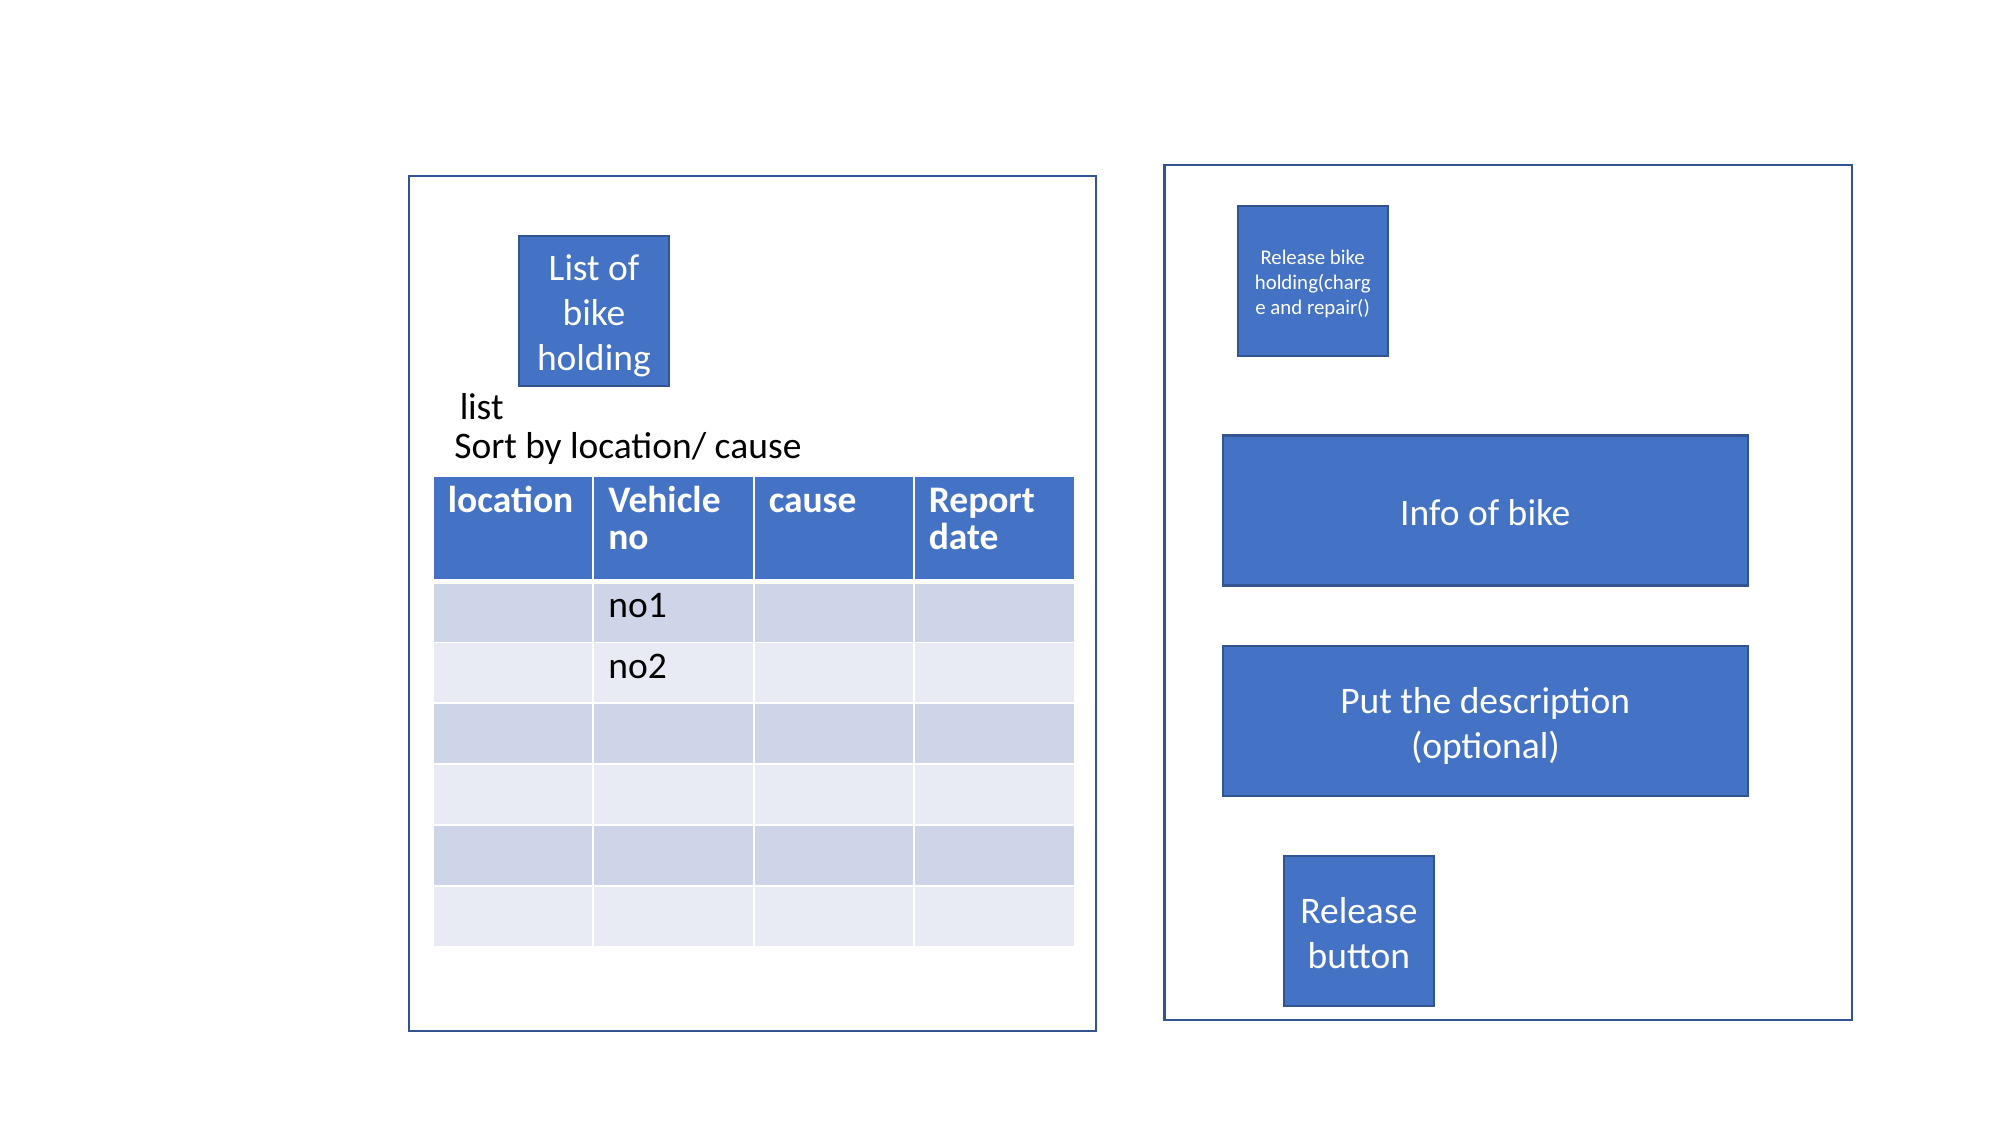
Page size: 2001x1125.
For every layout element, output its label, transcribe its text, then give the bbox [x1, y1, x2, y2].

table_cell [755, 887, 913, 946]
table_cell [434, 765, 592, 824]
table_cell [434, 826, 592, 885]
table_cell [594, 826, 753, 885]
table_cell no2 [594, 643, 753, 702]
text_box List of bike holding [518, 235, 670, 387]
text_box Release bike holding(charge and repair() [1237, 205, 1389, 357]
table_cell [434, 887, 592, 946]
table_cell [434, 584, 592, 642]
text_box [1163, 164, 1853, 1021]
table_cell [915, 643, 1074, 702]
table_cell [755, 704, 913, 763]
table_cell [434, 643, 592, 702]
table_cell [755, 643, 913, 702]
table_header Vehicle no [594, 477, 753, 579]
table_cell [915, 826, 1074, 885]
text_box Release button [1283, 855, 1435, 1007]
table_cell [755, 826, 913, 885]
table_cell no1 [594, 584, 753, 642]
table_header Report date [915, 477, 1074, 579]
table_header cause [755, 477, 913, 579]
table_cell [915, 765, 1074, 824]
table_cell [594, 704, 753, 763]
table_cell [594, 887, 753, 946]
text_box Put the description (optional) [1222, 645, 1749, 797]
table_cell [915, 704, 1074, 763]
text_box Info of bike [1222, 434, 1749, 587]
table_cell [755, 584, 913, 642]
table_cell [915, 584, 1074, 642]
table_cell [915, 887, 1074, 946]
table_header location [434, 477, 592, 579]
table_cell [434, 704, 592, 763]
text_box Sort by location/ cause [439, 413, 817, 473]
table_cell [594, 765, 753, 824]
text_box list [445, 374, 519, 413]
table_cell [755, 765, 913, 824]
text_box [408, 175, 1097, 1032]
